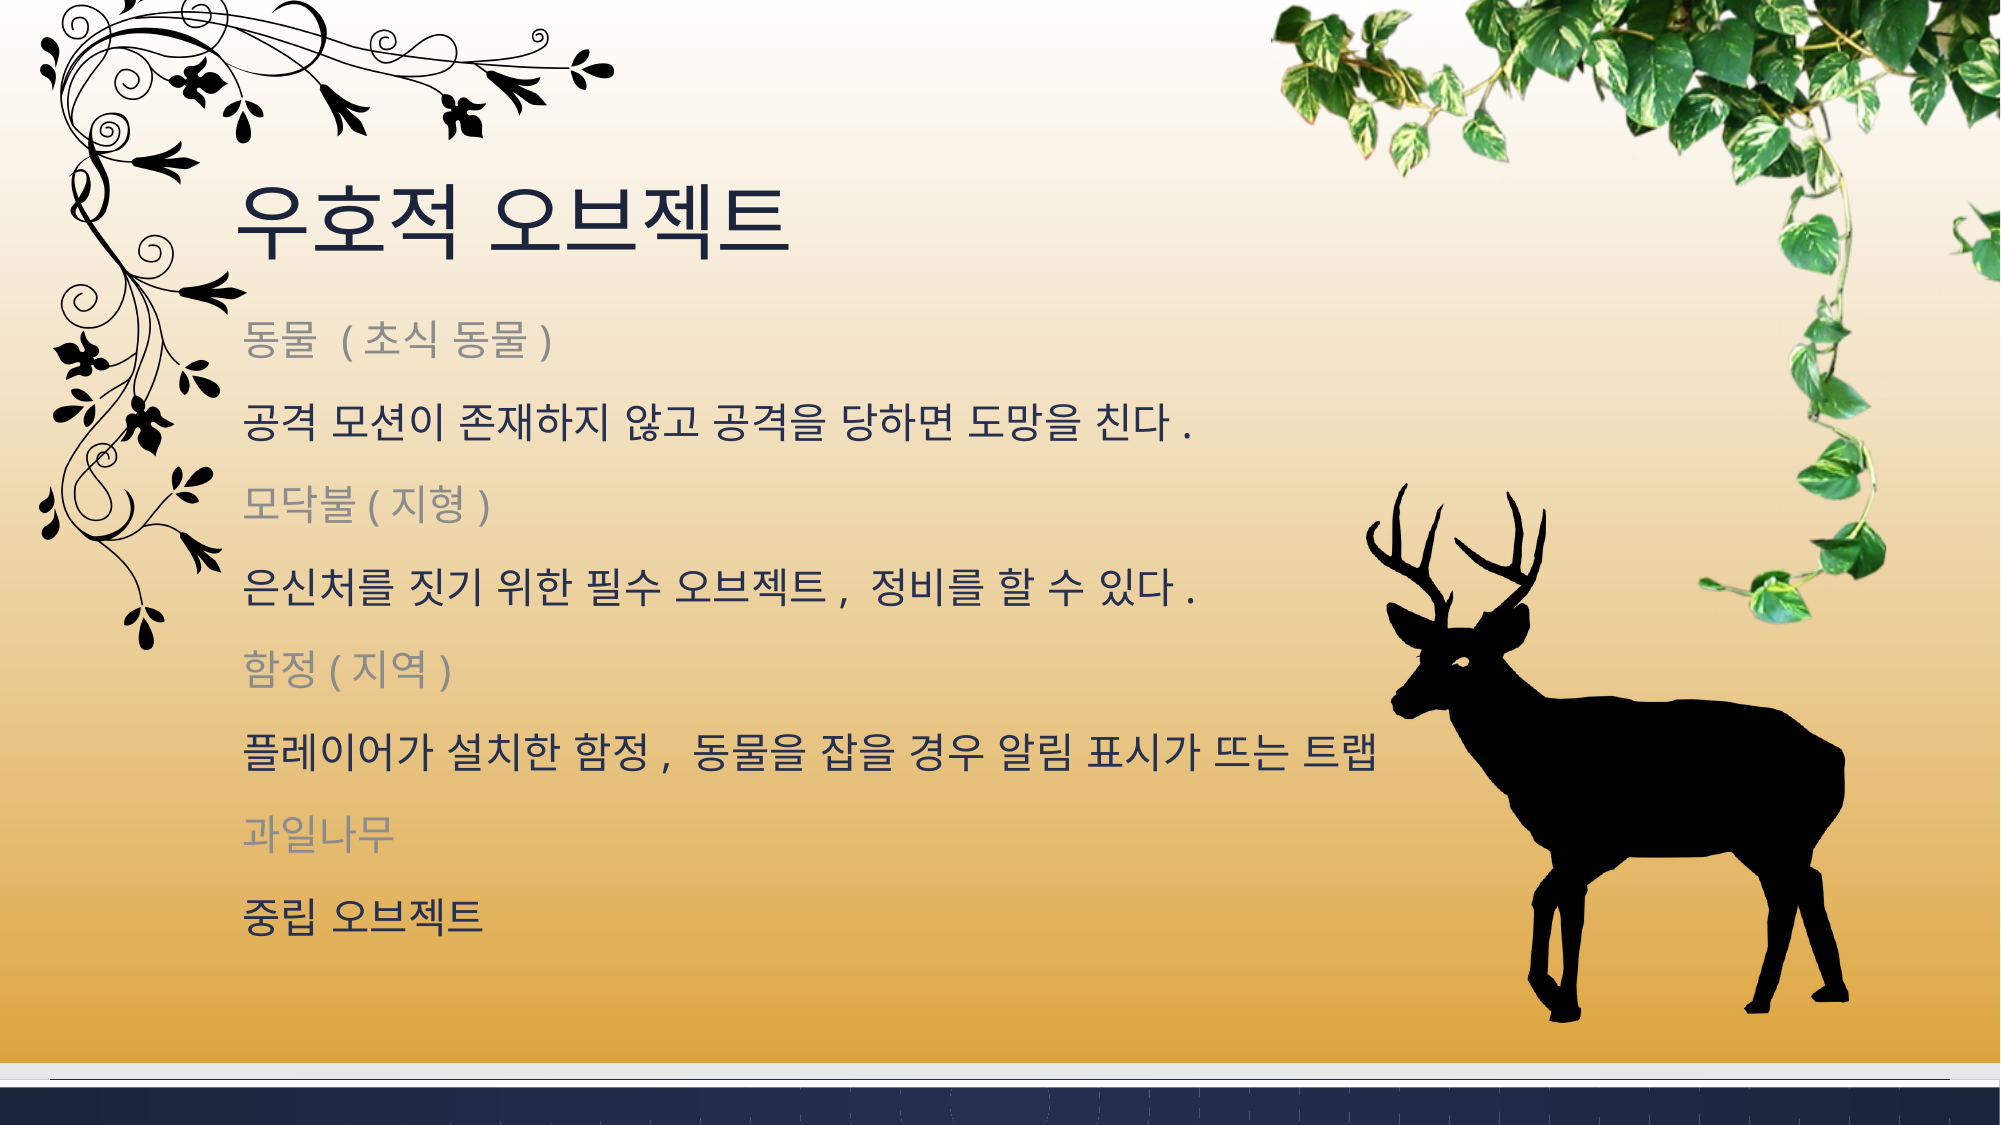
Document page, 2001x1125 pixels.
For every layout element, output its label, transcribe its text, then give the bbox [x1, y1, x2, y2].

title 우호적 오브젝트 [219, 76, 1780, 279]
list 동물 (초식 동물) 공격 모션이 존재하지 않고 공격을 당하면 도망을 친다. 모닥불(지형) 은신처를 짓기 위한 필수 오브젝트, 정비를 할 수 있다. 함정(지역) 플레이어가 설치한 함정, 동물을 잡을 경우 알림 표시가 뜨는 트랩 과일나무 중립 오브젝트 [219, 311, 1662, 990]
picture [1366, 483, 1849, 1023]
